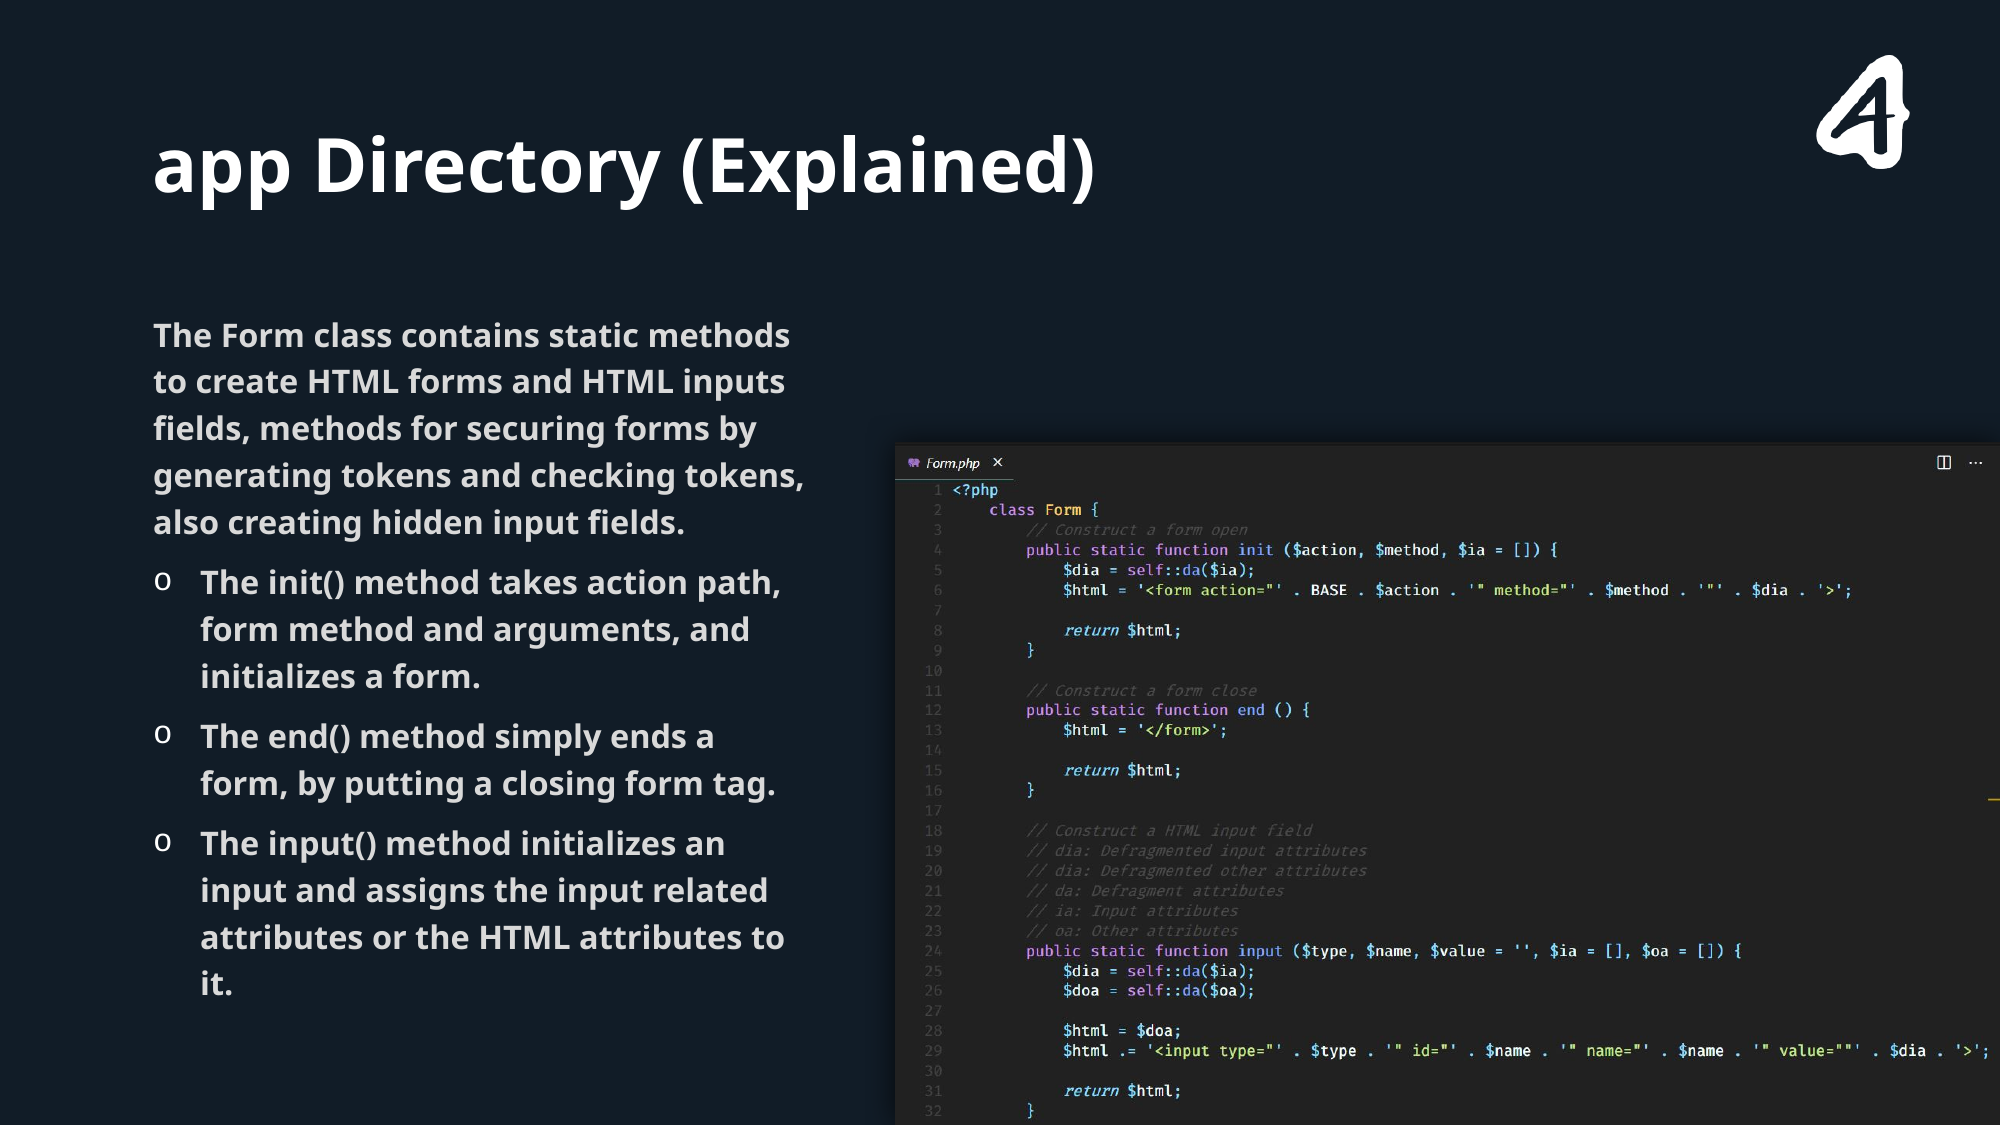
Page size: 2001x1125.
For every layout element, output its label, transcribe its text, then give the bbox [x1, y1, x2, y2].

list The Form class contains static methods to create HTML forms and HTML inputs fields, methods for securing forms by generating tokens and checking tokens, also creating hidden input fields. The init() method takes action path, form method and arguments, and initializes a form. The end() method simply ends a form, by putting a closing form tag. The input() method initializes an input and assigns the input related attributes or the HTML attributes to it. [137, 299, 828, 1066]
title app Directory (Explained) [137, 59, 1863, 278]
picture [1805, 55, 1920, 169]
picture [895, 442, 2000, 1125]
